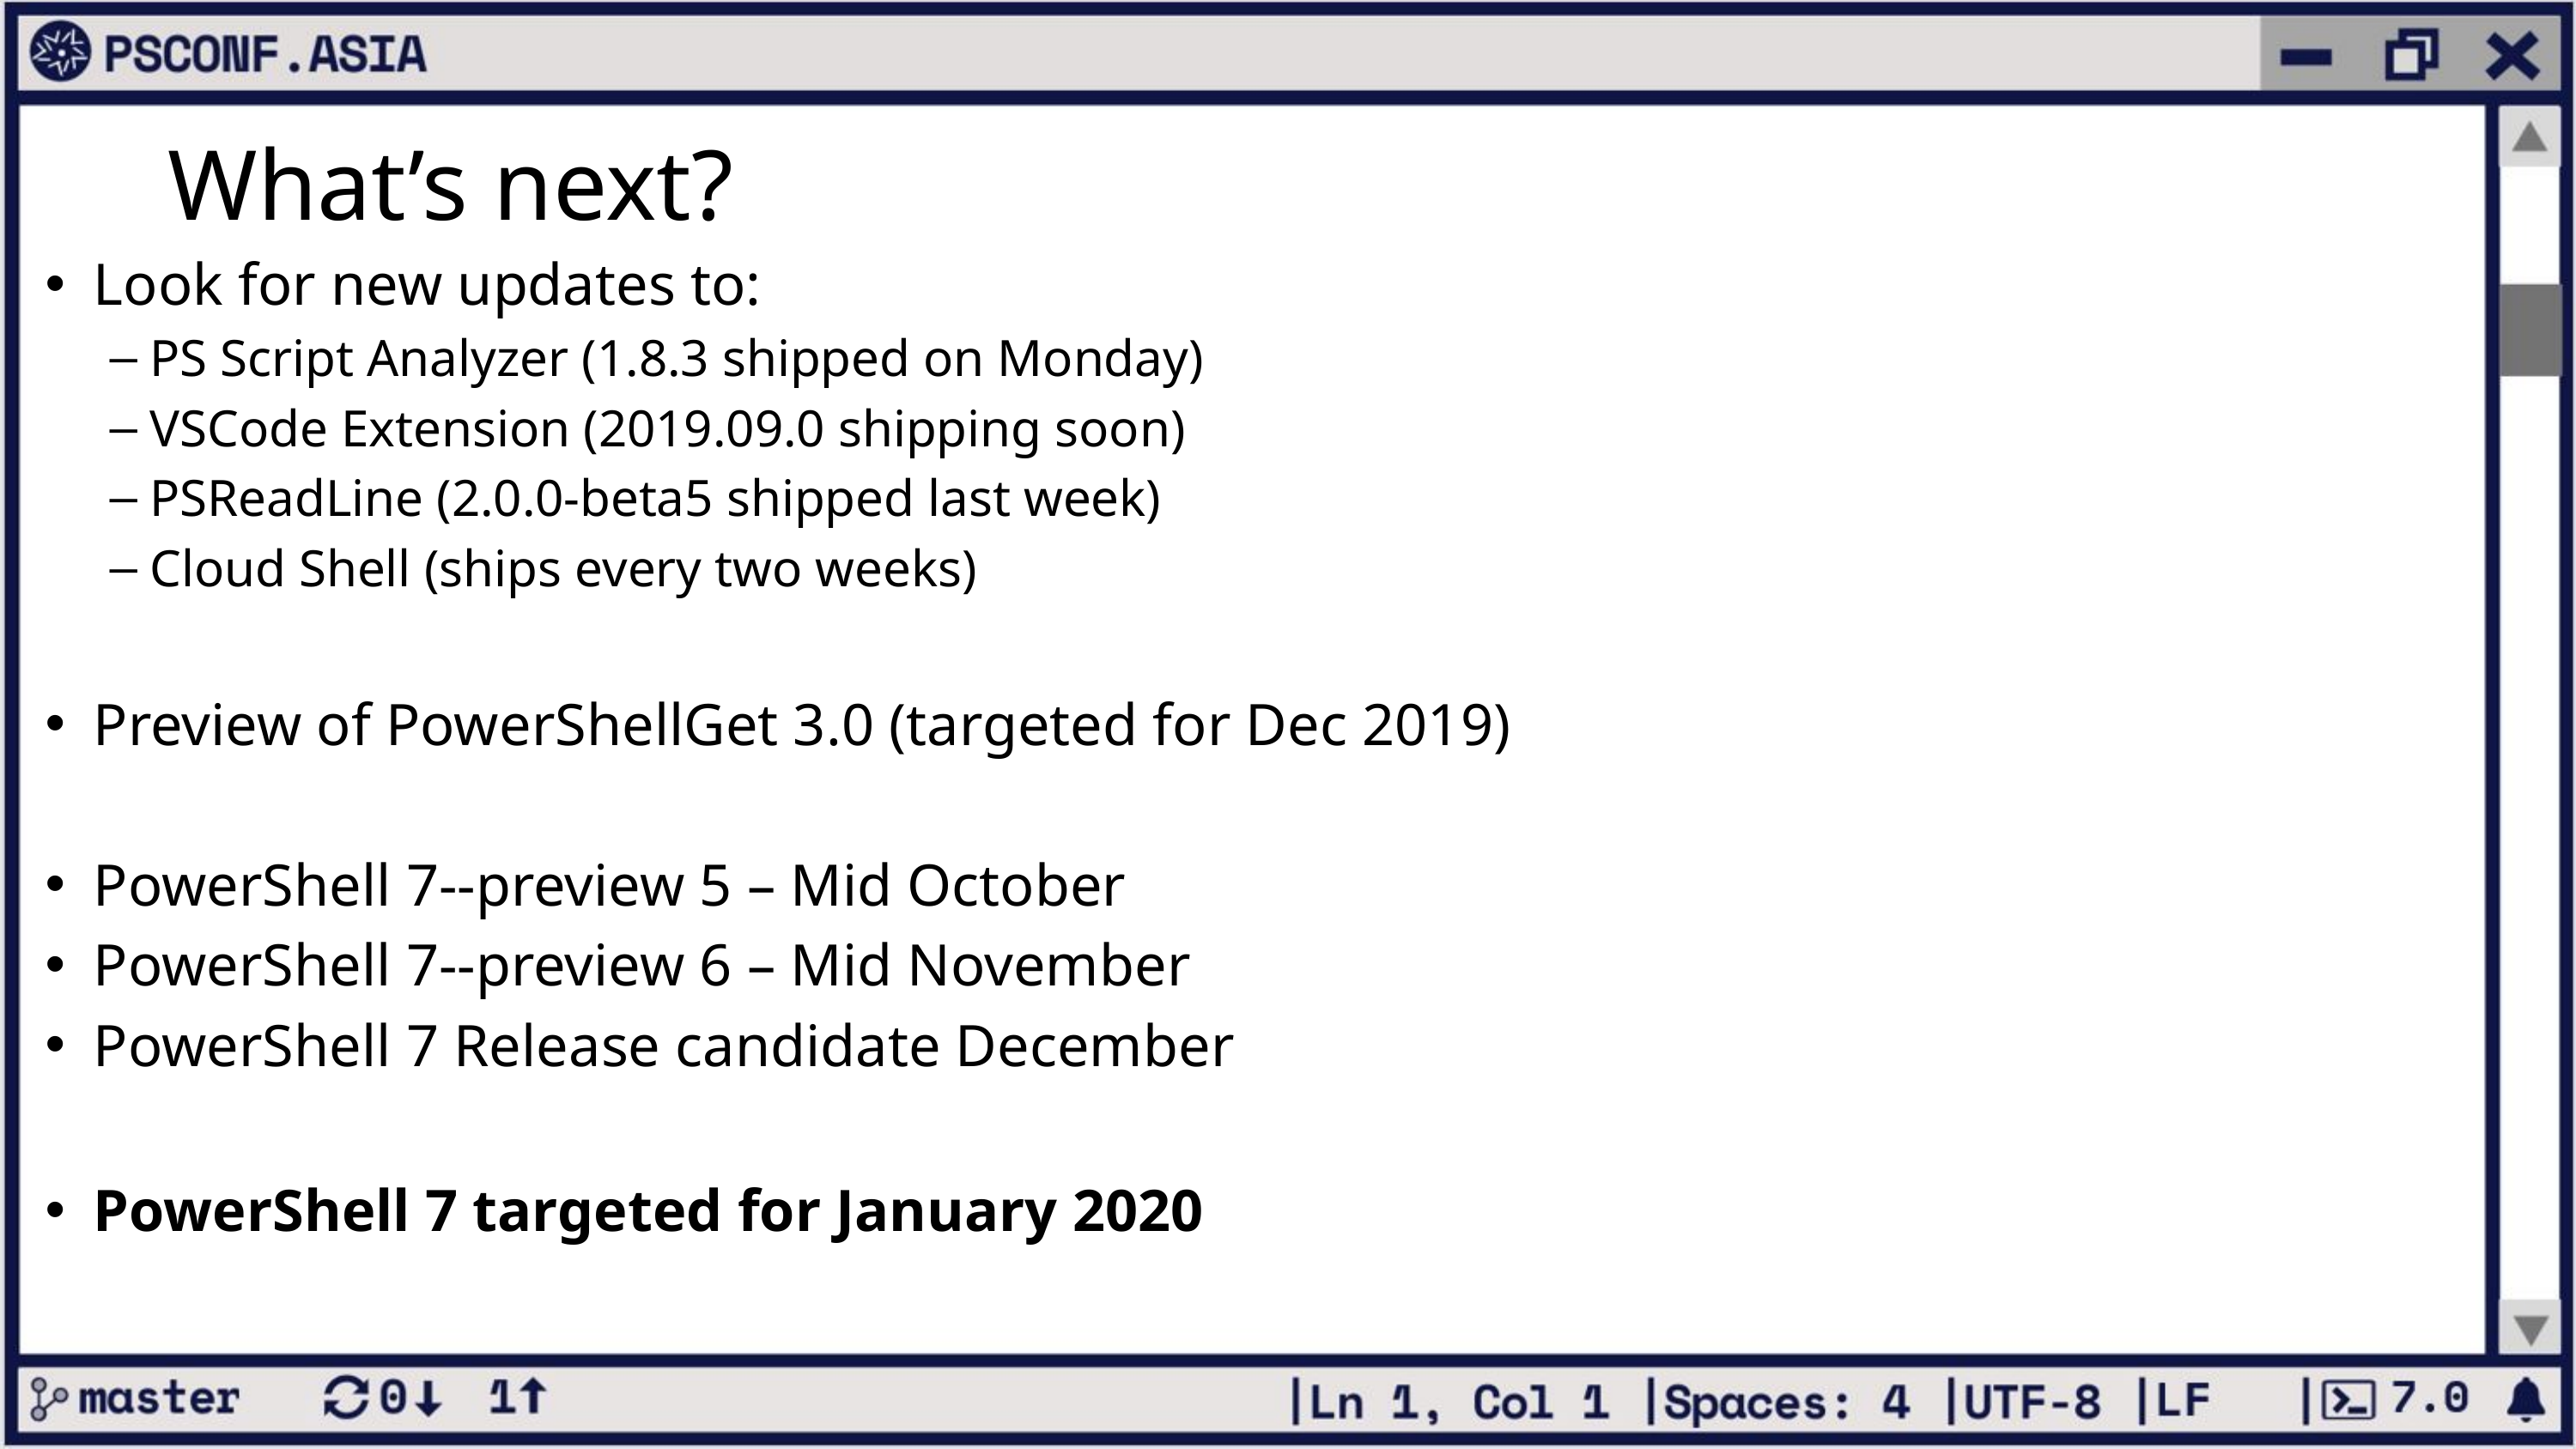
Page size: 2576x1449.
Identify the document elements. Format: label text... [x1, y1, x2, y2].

title What’s next? [0, 90, 934, 274]
picture [0, 0, 2576, 1449]
list Look for new updates to: PS Script Analyzer (1.8.3 shipped on Monday) VSCode Extension (2019.09.0 shipping soon) PSReadLine (2.0.0-beta5 shipped last week) Cloud Shell (ships every two weeks) Preview of PowerShellGet 3.0 (targeted for Dec 2019) PowerShell 7--preview 5 – Mid October PowerShell 7--preview 6 – Mid November PowerShell 7 Release candidate December PowerShell 7 targeted for January 2020 [32, 241, 2544, 1368]
